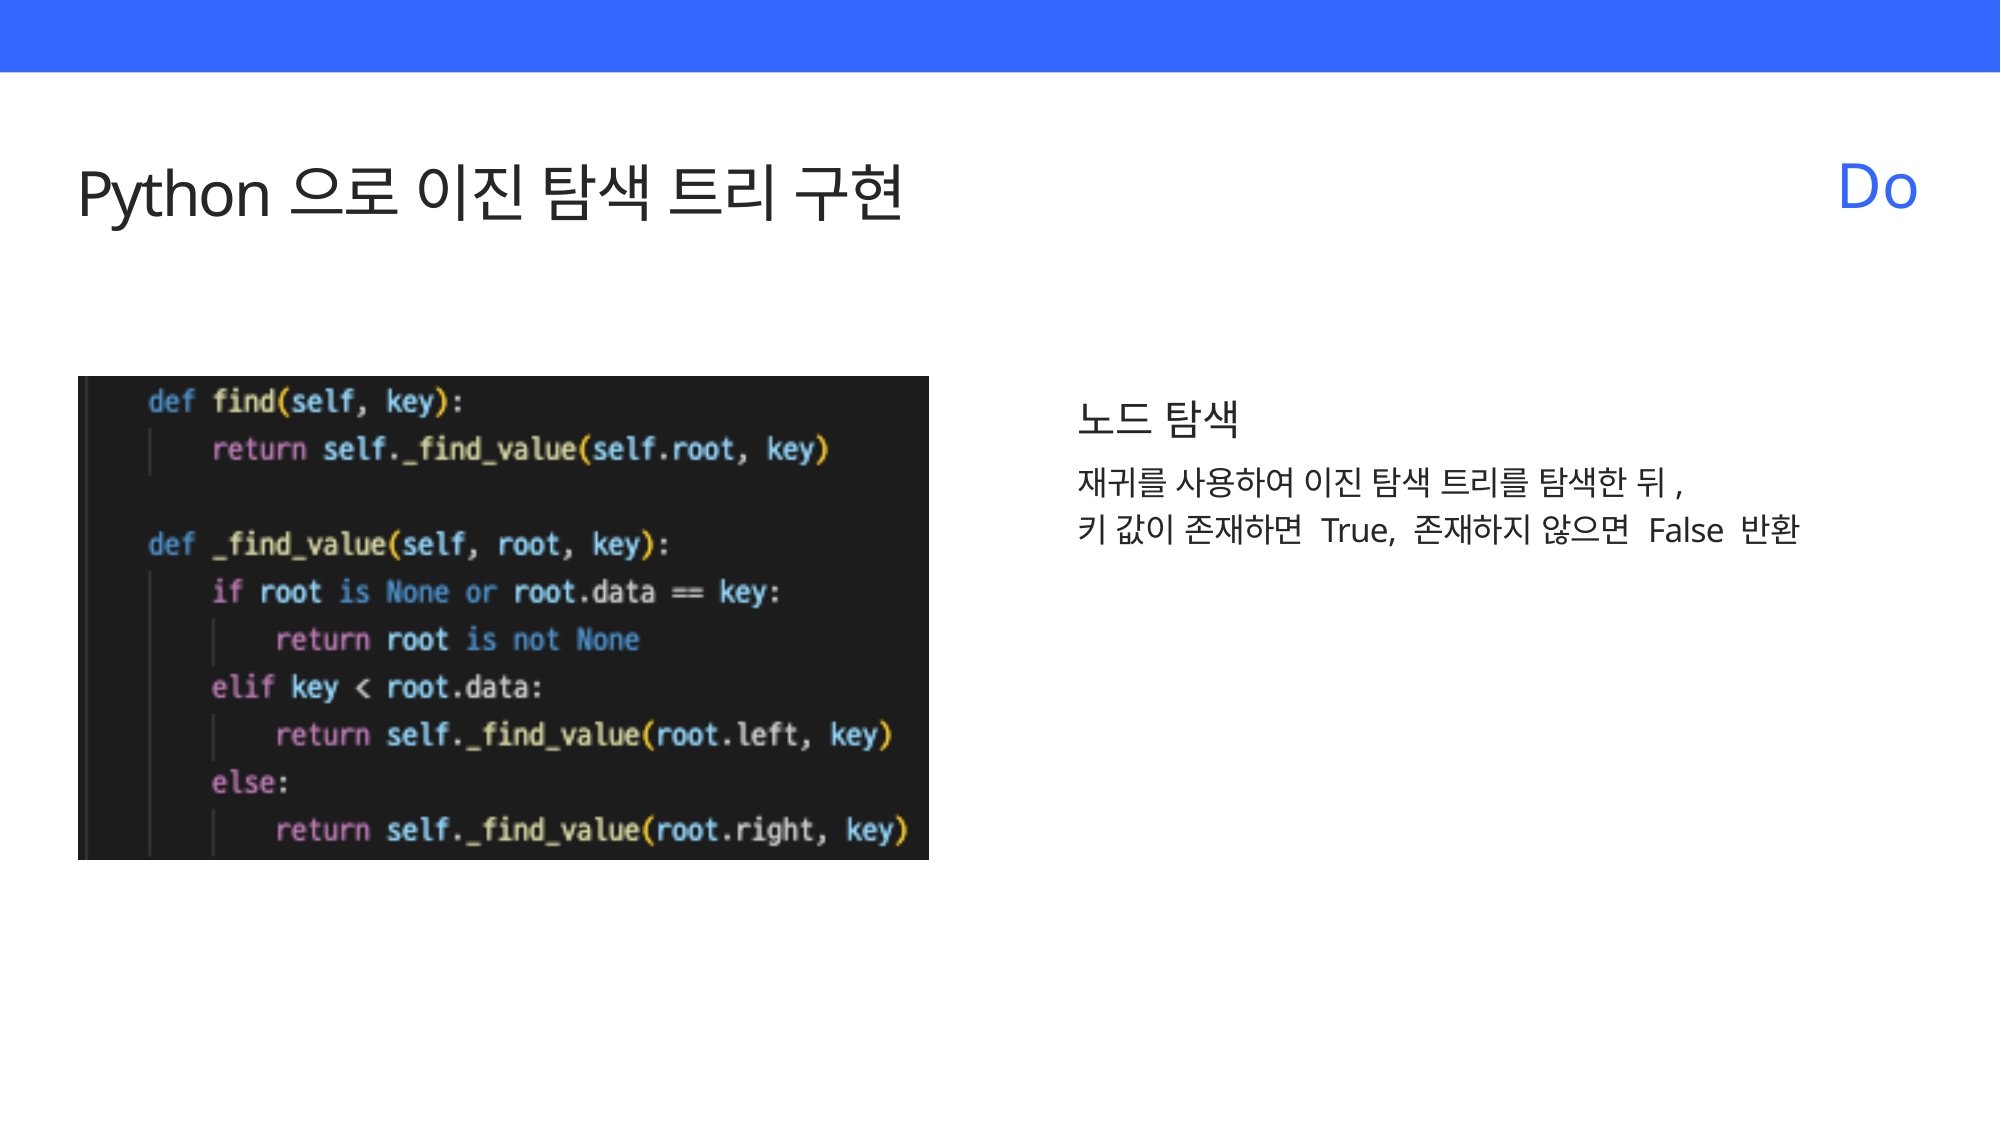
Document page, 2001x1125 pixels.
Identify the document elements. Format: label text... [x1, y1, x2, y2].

picture [78, 376, 929, 860]
text_box Do [1385, 124, 1936, 235]
text_box 노드 탐색 [1062, 376, 1245, 446]
text_box Python으로 이진 탐색 트리 구현 [61, 139, 771, 235]
text_box 재귀를 사용하여 이진 탐색 트리를 탐색한 뒤, 키 값이 존재하면 True, 존재하지 않으면 False 반환 [1062, 446, 1770, 557]
